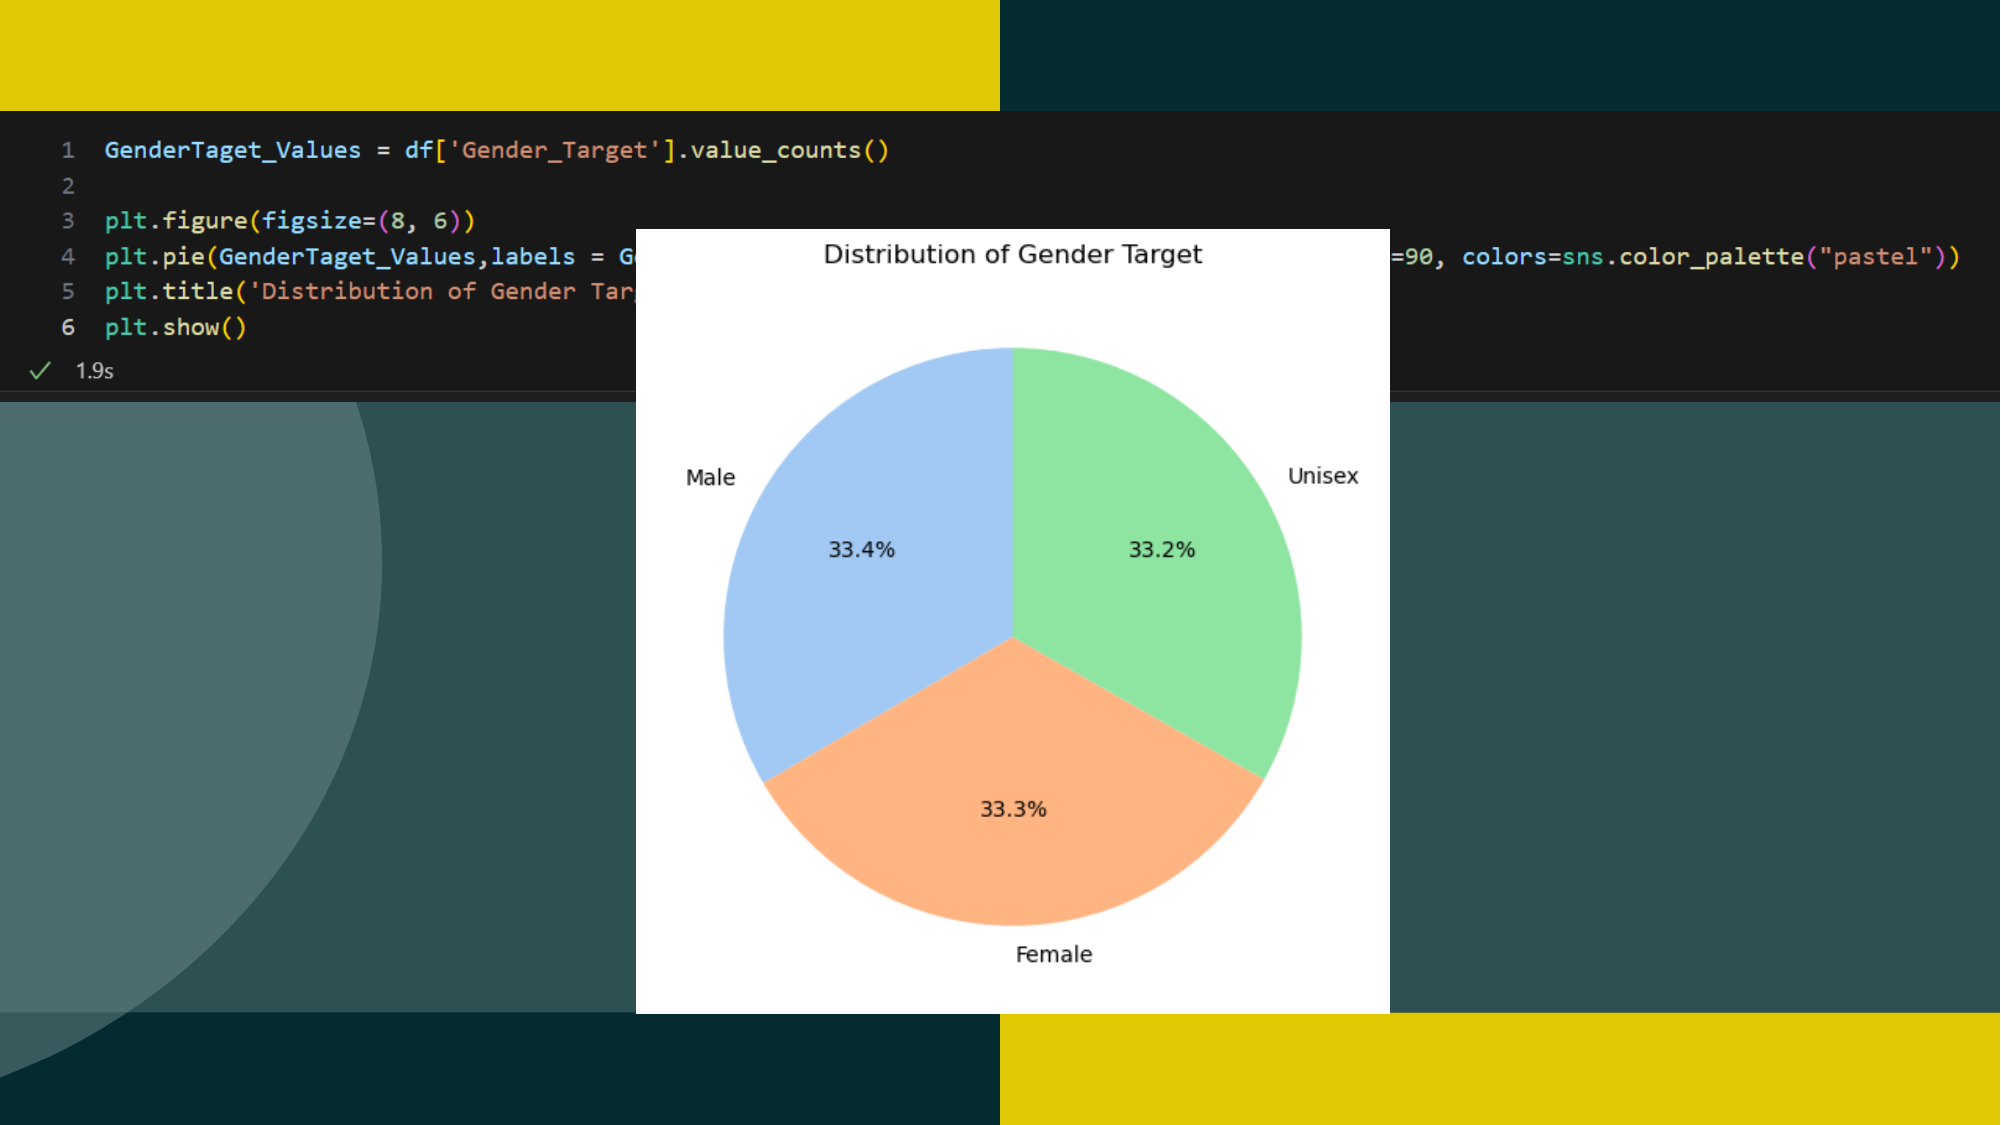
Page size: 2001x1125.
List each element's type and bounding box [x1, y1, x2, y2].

picture [0, 111, 2000, 1014]
